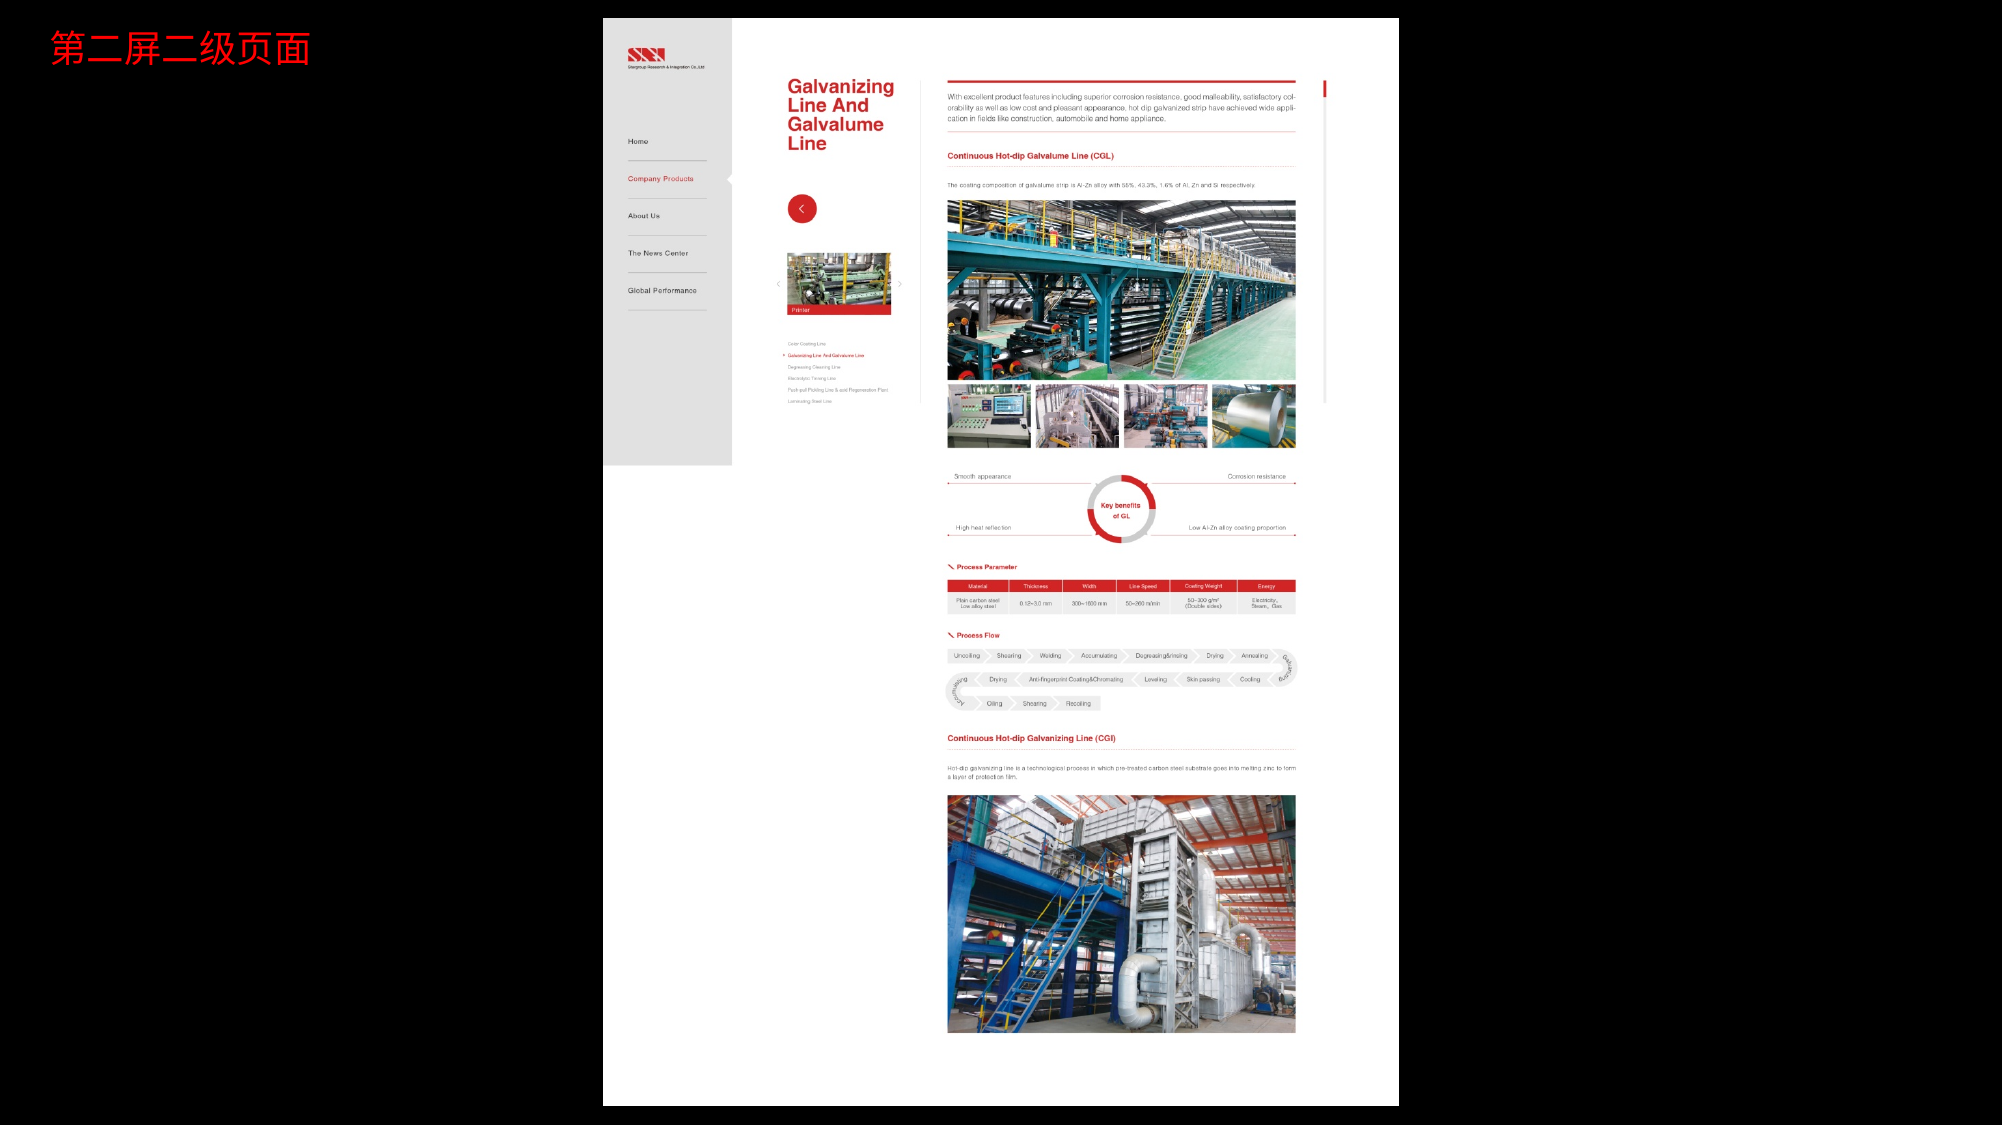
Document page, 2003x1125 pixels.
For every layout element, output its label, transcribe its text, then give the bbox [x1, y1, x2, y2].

picture [603, 18, 1399, 1107]
text_box 第二屏二级页面 [34, 18, 355, 78]
